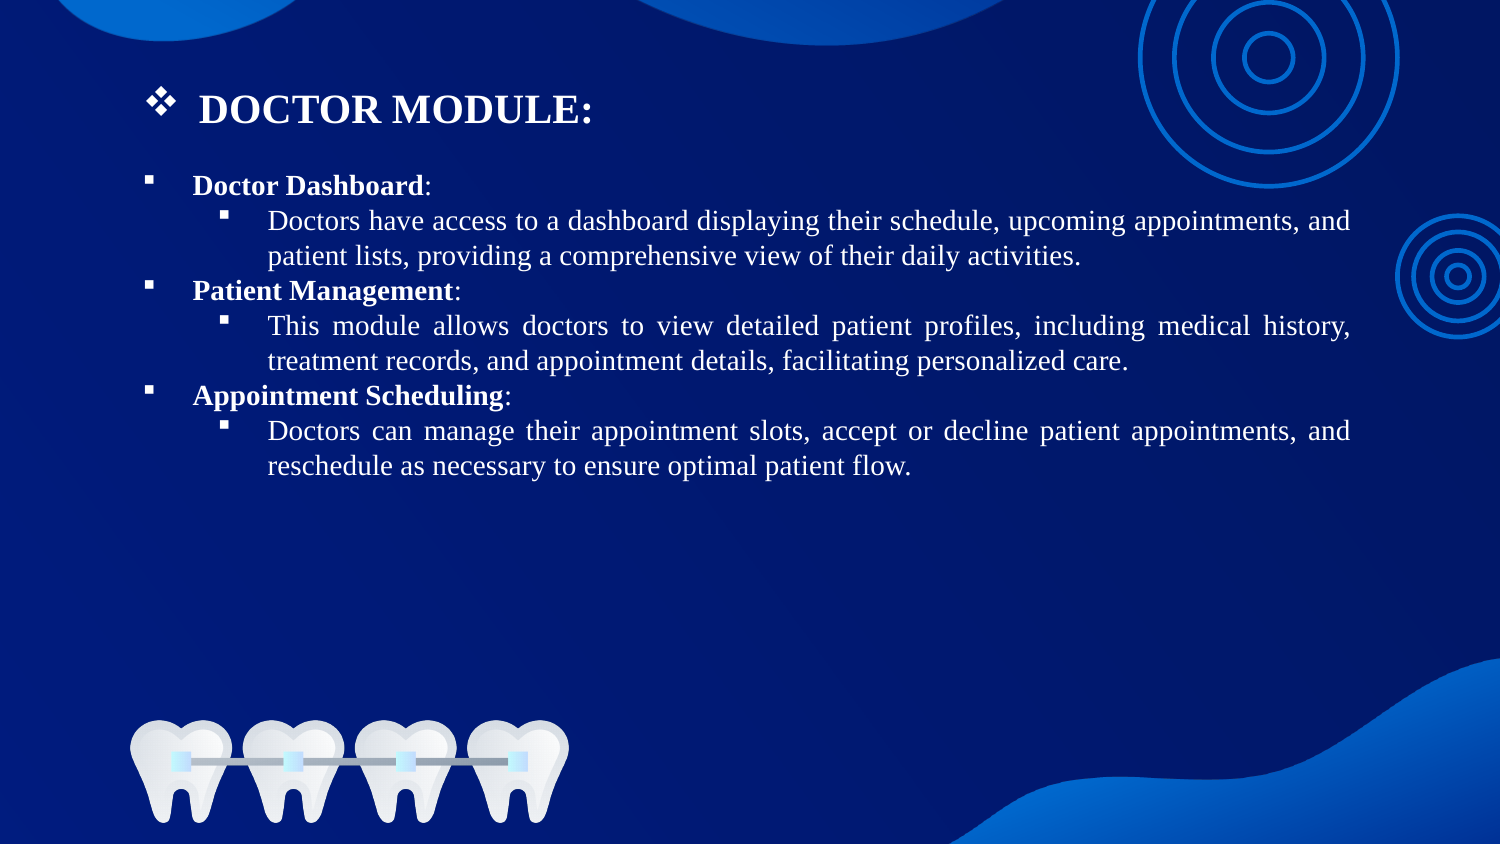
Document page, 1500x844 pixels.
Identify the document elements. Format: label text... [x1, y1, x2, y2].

picture [1177, 0, 1258, 66]
picture [1280, 0, 1360, 66]
picture [1348, 0, 1395, 135]
picture [1400, 219, 1500, 334]
picture [1216, 5, 1321, 66]
picture [1143, 0, 1190, 66]
picture [1247, 36, 1290, 66]
subtitle DOCTOR MODULE: Doctor Dashboard: Doctors have access to a dashboard displaying their schedule, upcoming appointments, and patient lists, providing a comprehensive view of their daily activities. Patient Management: This module allows doctors to view detailed patient profiles, including medical history, treatment records, and appointment details, facilitating personalized care. Appointment Scheduling: Doctors can manage their appointment slots, accept or decline patient appointments, and reschedule as necessary to ensure optimal patient flow. [102, 66, 1367, 673]
picture [1416, 235, 1500, 318]
picture [0, 0, 1500, 844]
